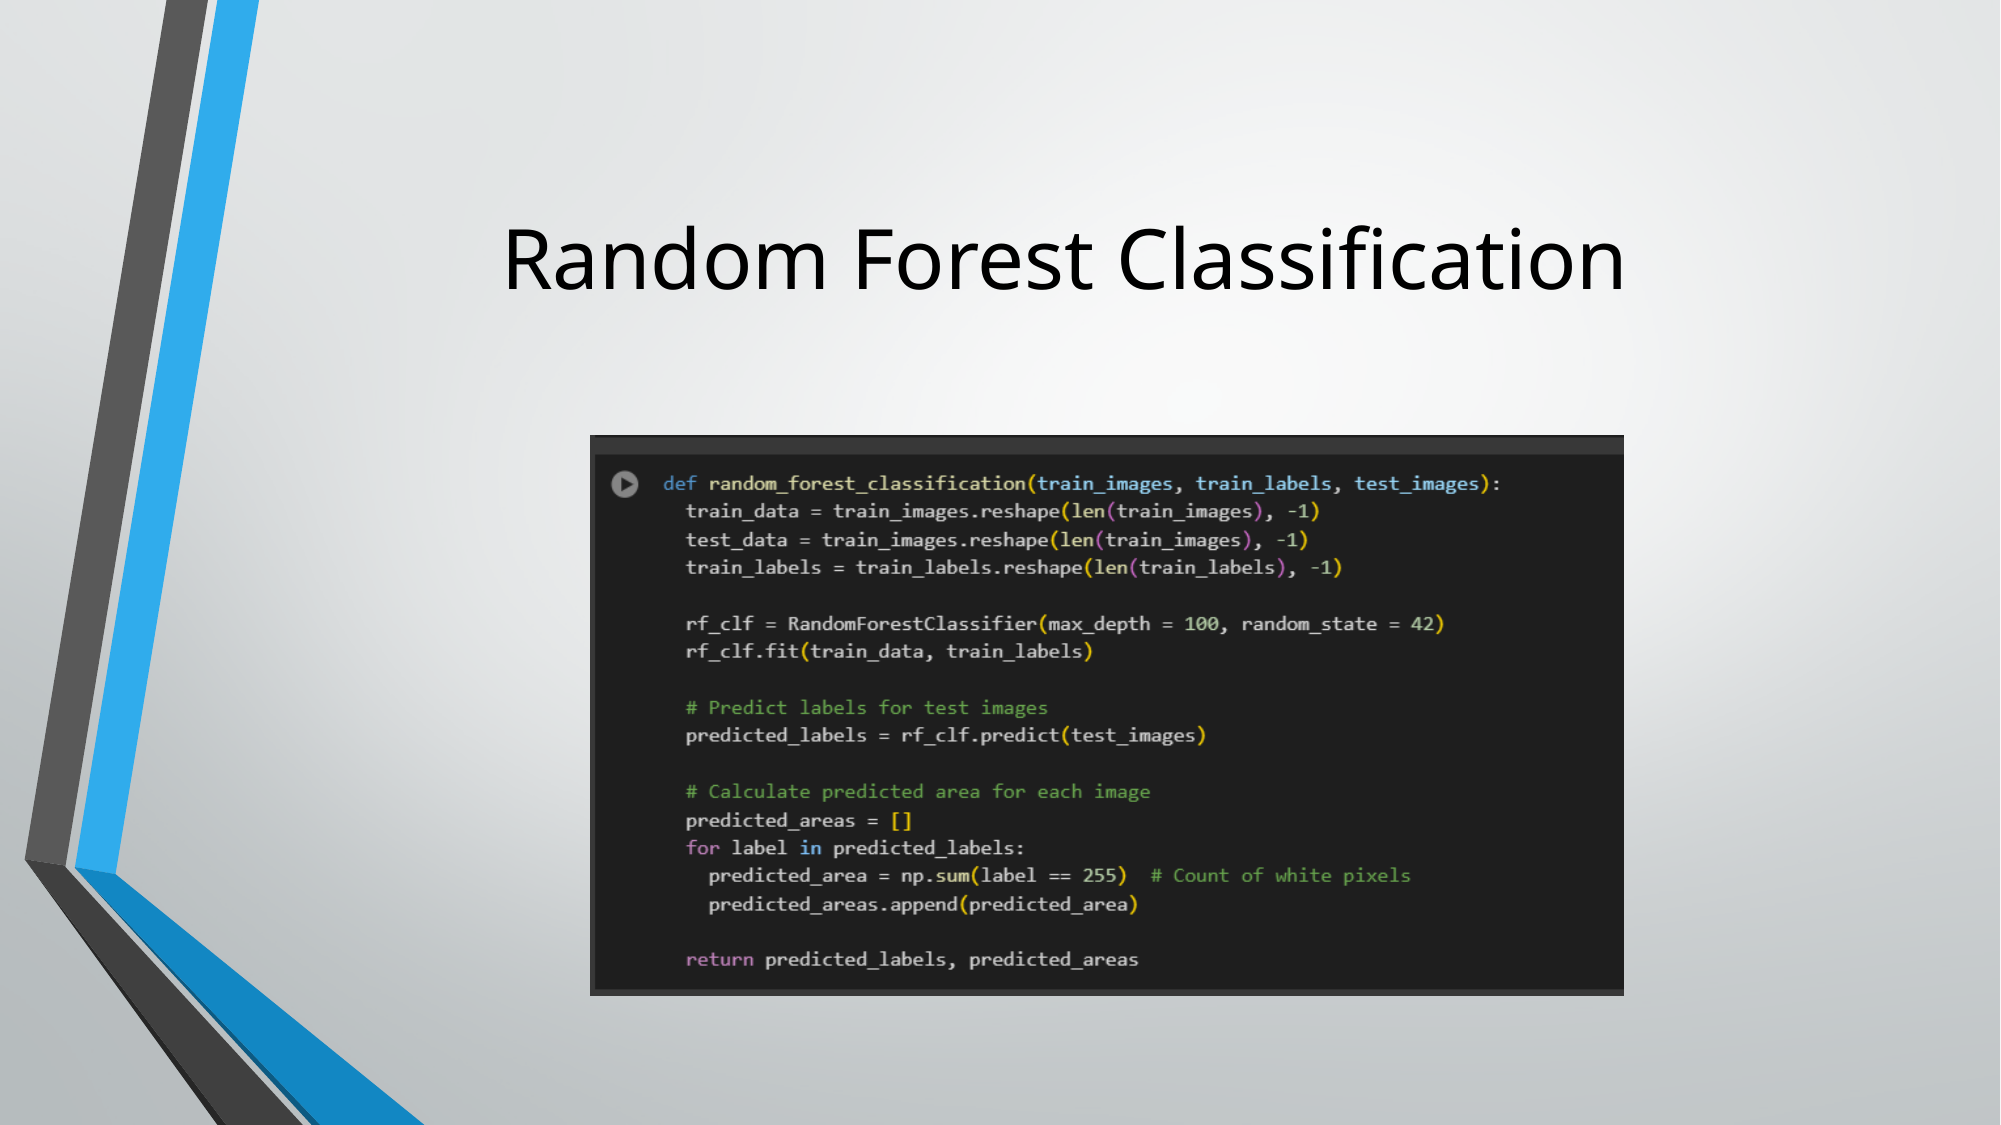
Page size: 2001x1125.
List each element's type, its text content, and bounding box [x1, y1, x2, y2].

picture [590, 435, 1625, 996]
title Random Forest Classification [243, 112, 1887, 400]
